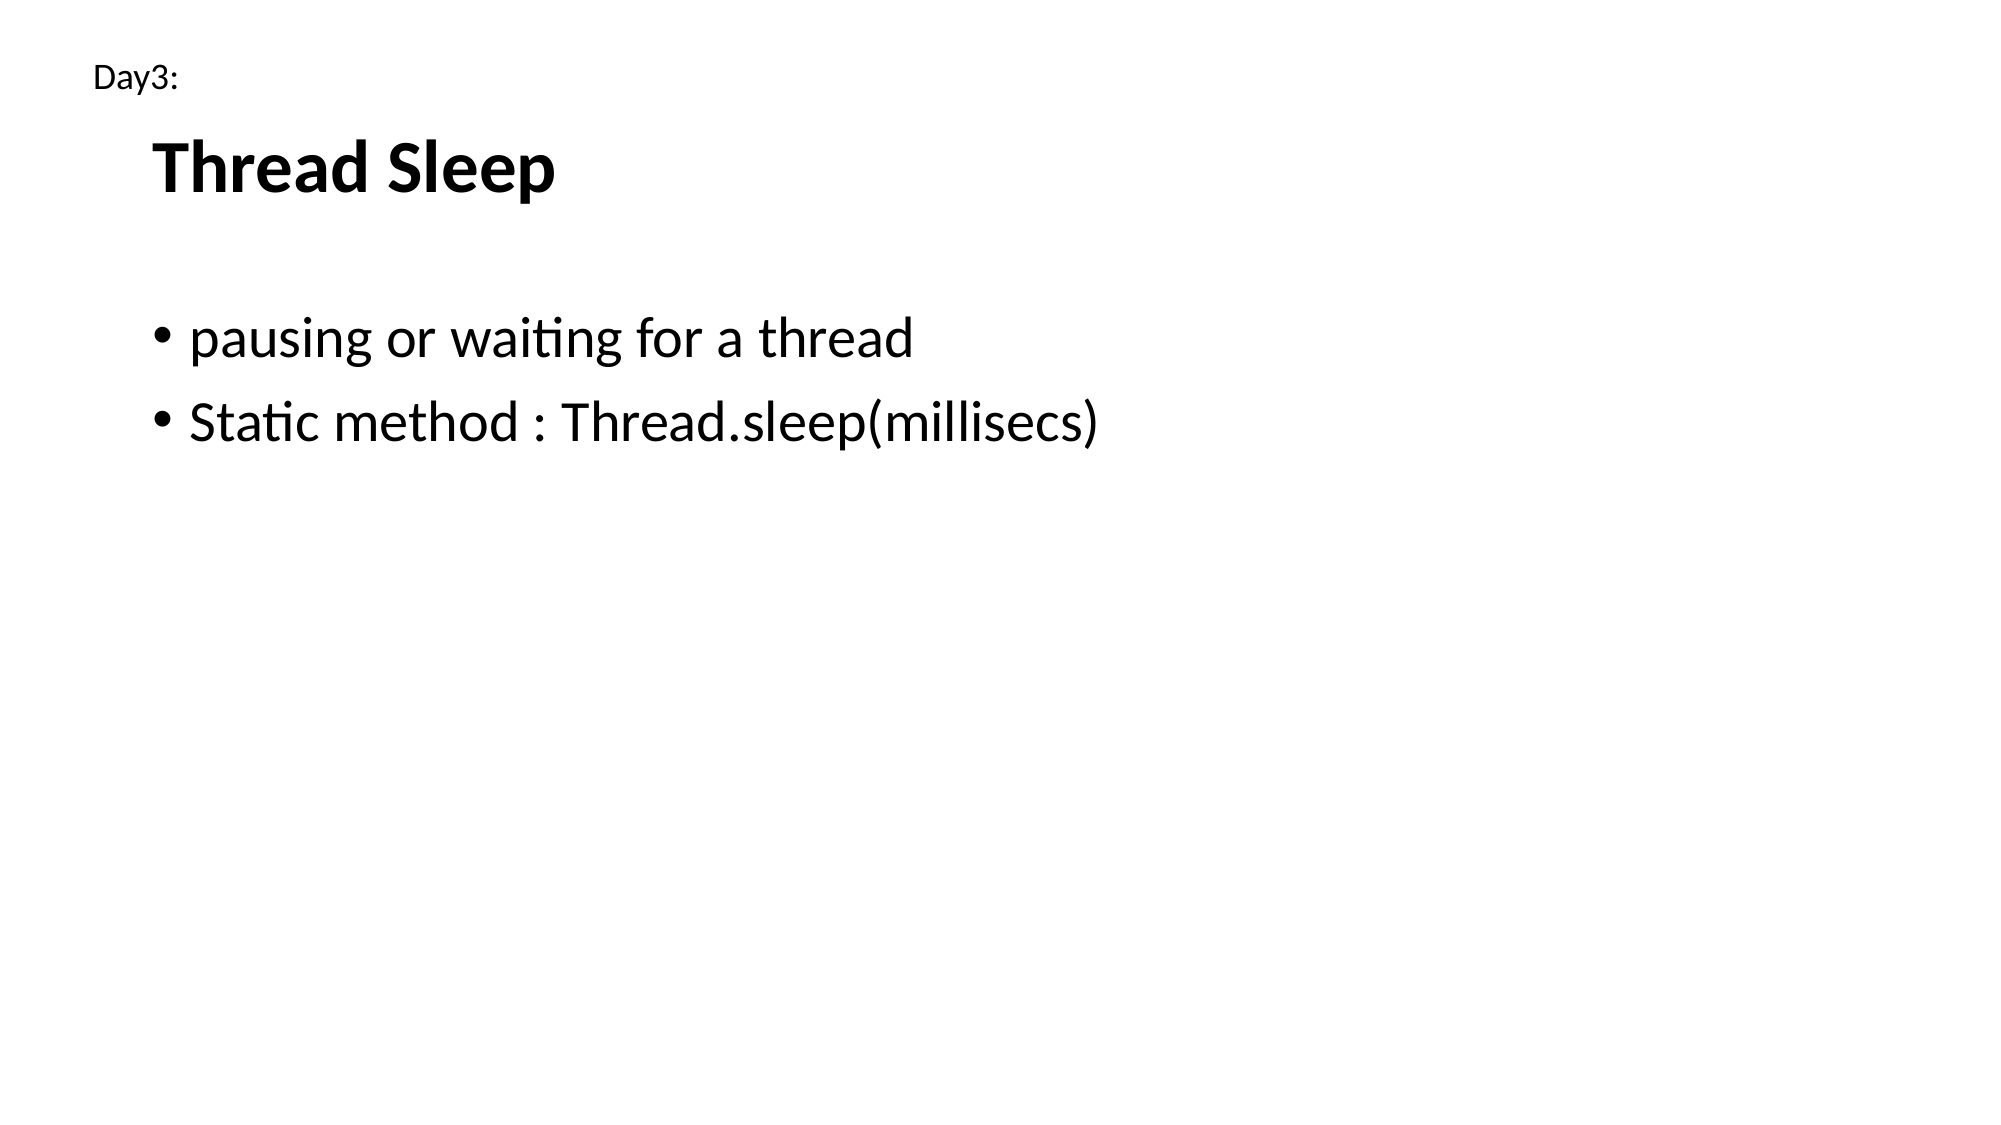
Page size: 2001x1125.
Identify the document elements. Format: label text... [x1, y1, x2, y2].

text_box Day3: [78, 44, 195, 105]
list pausing or waiting for a thread Static method : Thread.sleep(millisecs) [137, 299, 1863, 1014]
title Thread Sleep [137, 59, 1863, 278]
